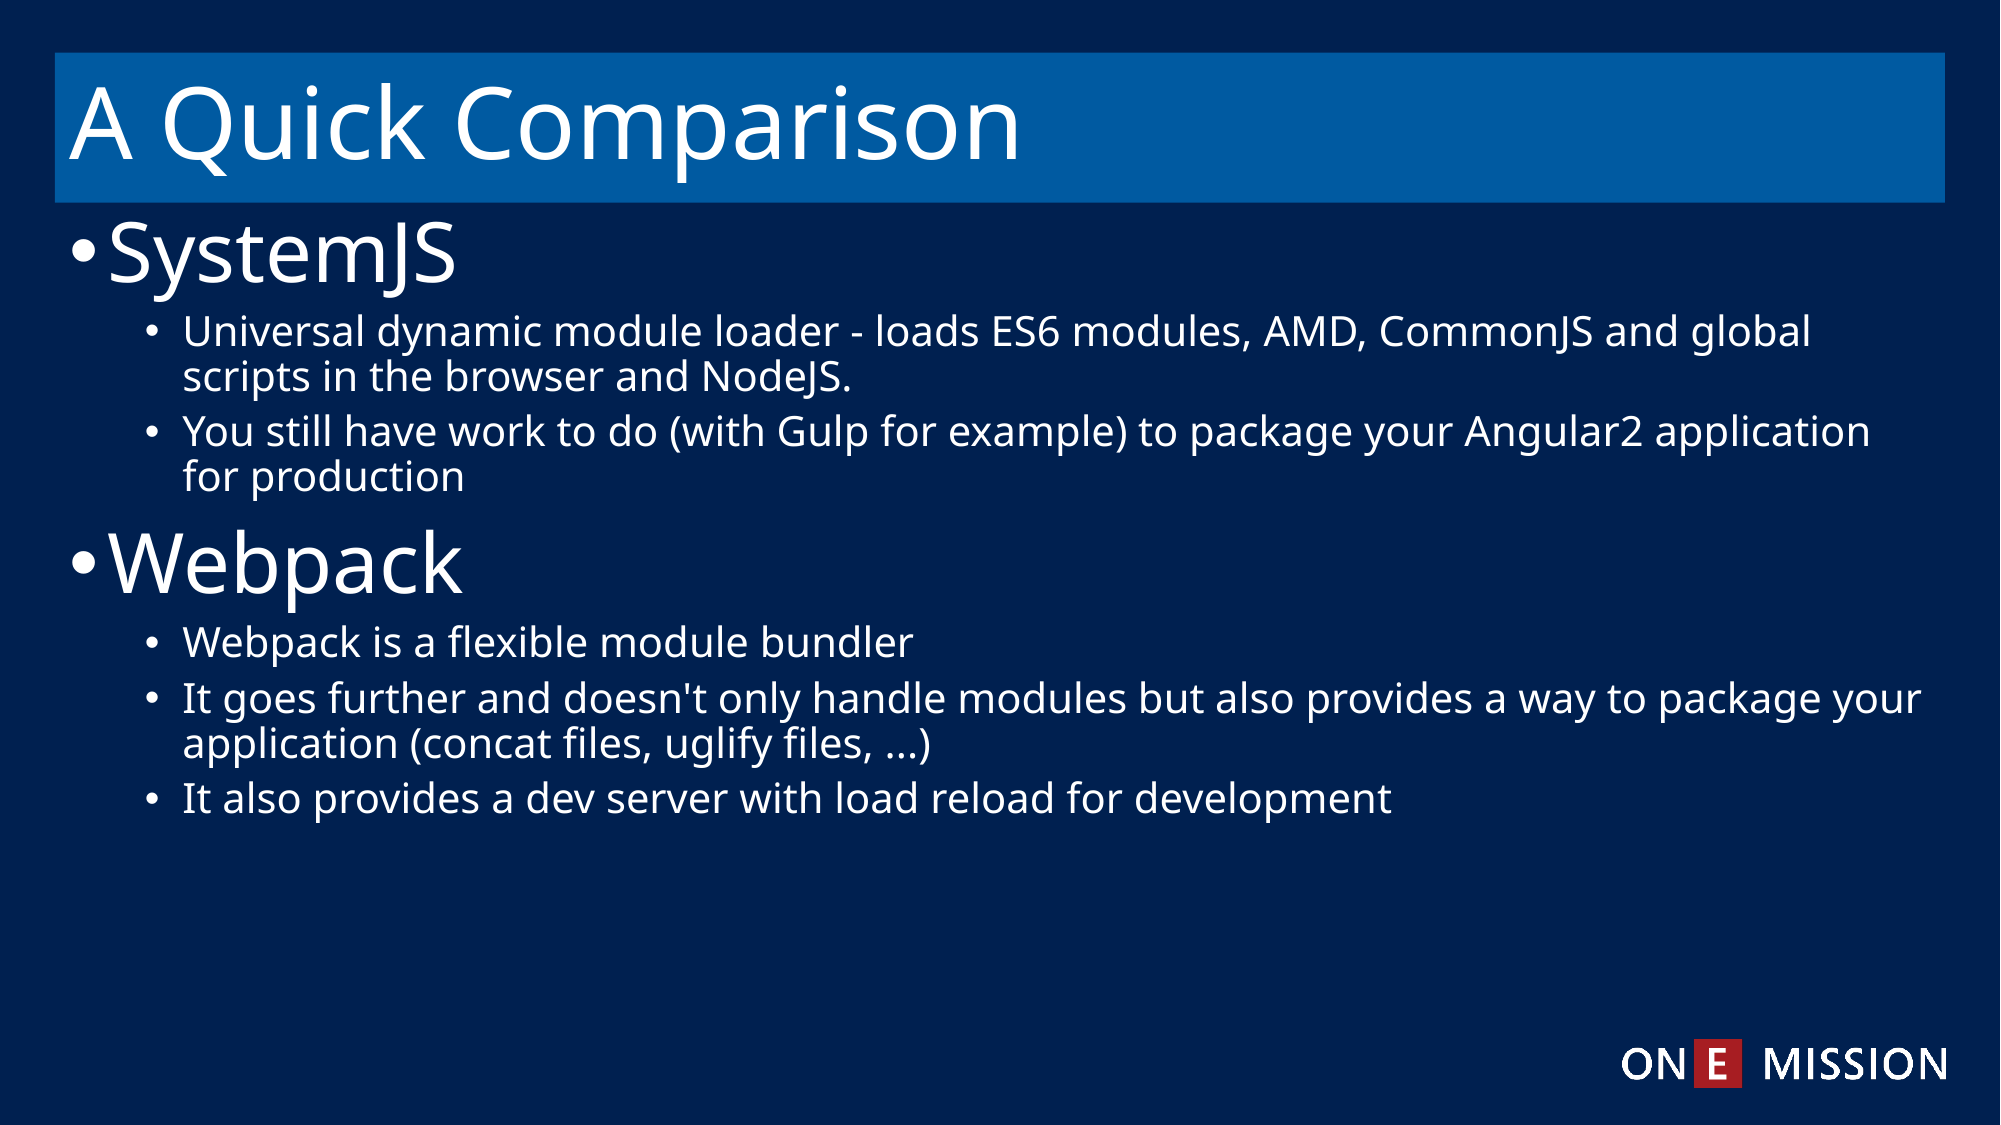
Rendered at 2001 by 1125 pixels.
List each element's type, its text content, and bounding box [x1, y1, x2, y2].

list SystemJS Universal dynamic module loader - loads ES6 modules, AMD, CommonJS and global scripts in the browser and NodeJS. You still have work to do (with Gulp for example) to package your Angular2 application for production Webpack Webpack is a flexible module bundler It goes further and doesn't only handle modules but also provides a way to package your application (concat files, uglify files, ...) It also provides a dev server with load reload for development [54, 203, 1945, 1061]
title A Quick Comparison [54, 52, 1945, 203]
picture [1622, 1039, 1946, 1088]
